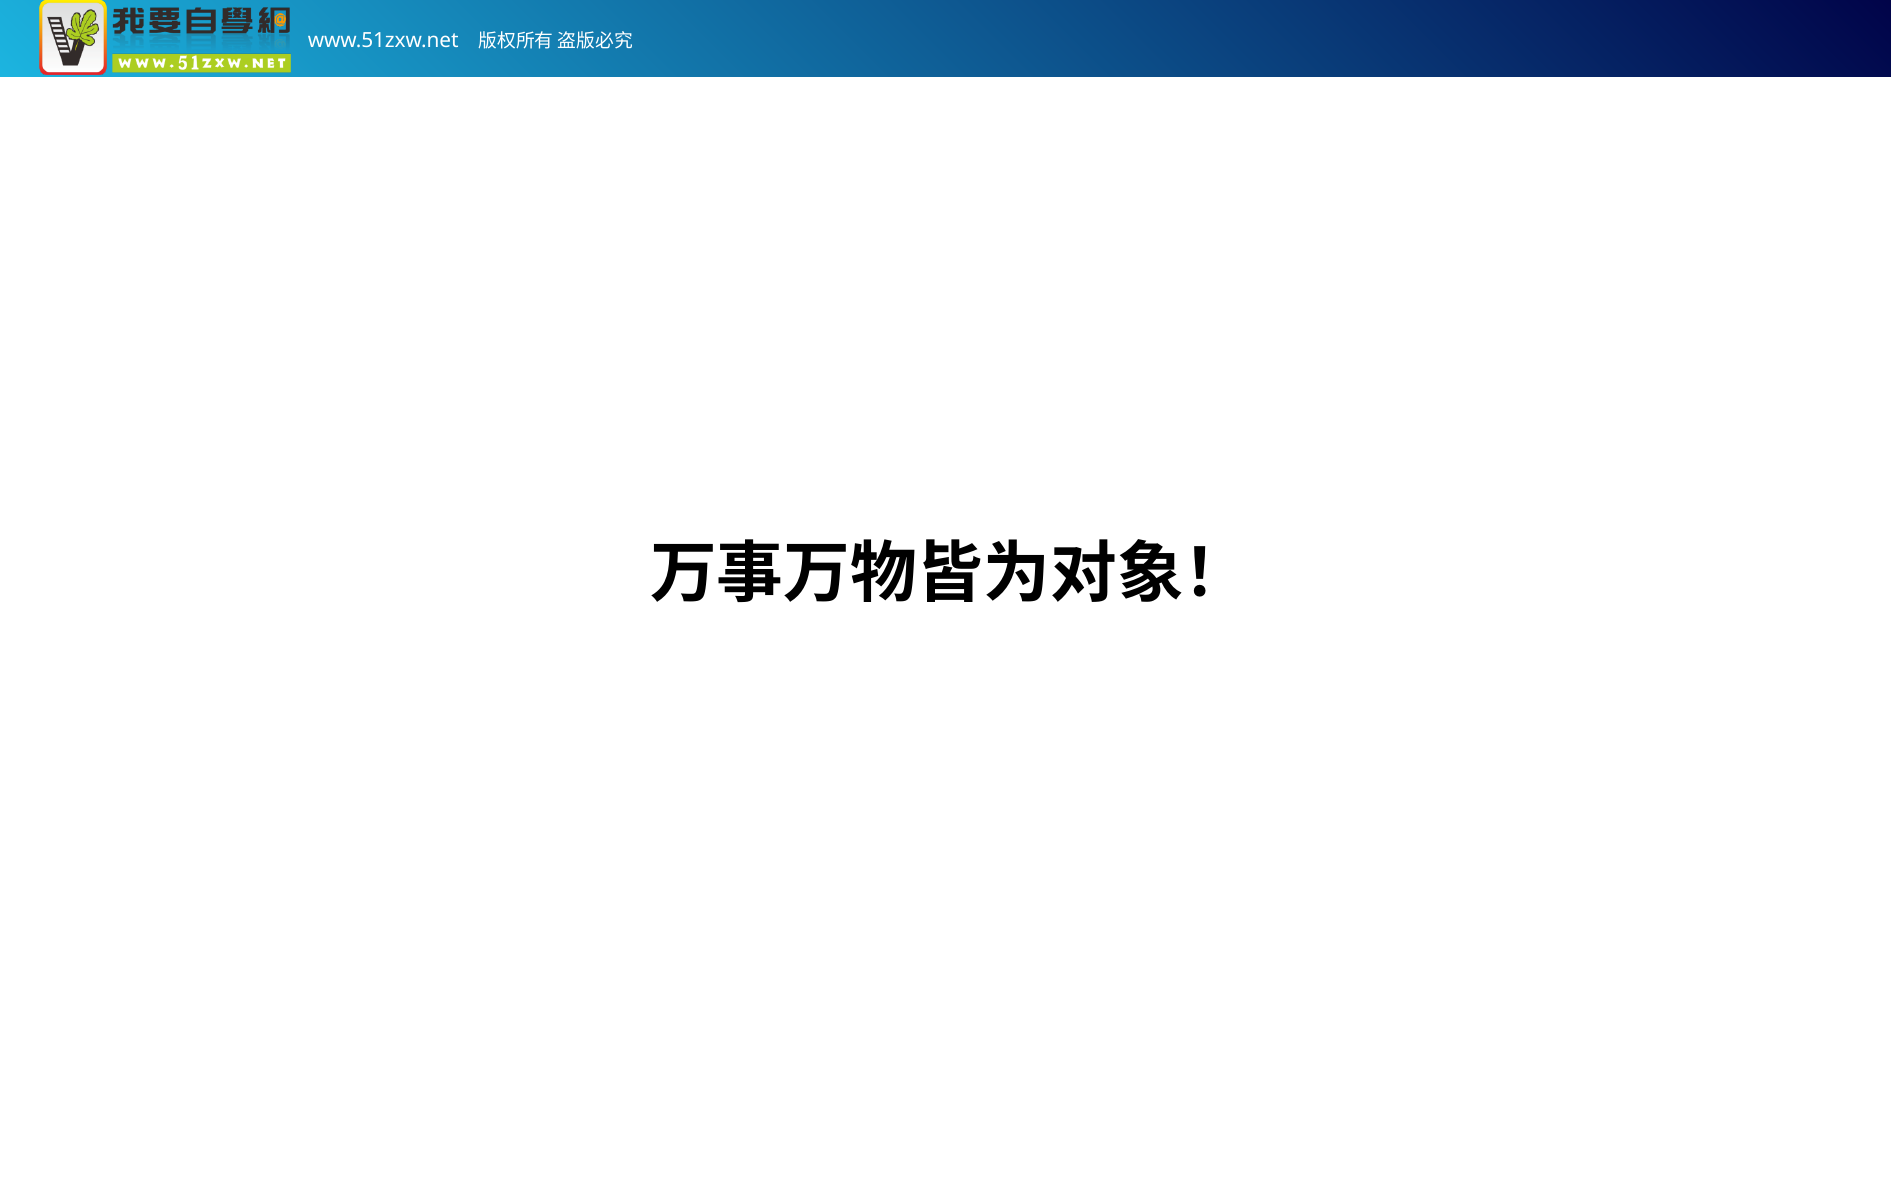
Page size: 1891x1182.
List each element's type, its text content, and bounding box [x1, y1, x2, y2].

text_box 万事万物皆为对象！ [635, 522, 1266, 618]
text_box [0, 0, 1891, 78]
text_box www.51zxw.net 版权所有 盗版必究 [291, 11, 858, 59]
picture [39, 0, 291, 75]
